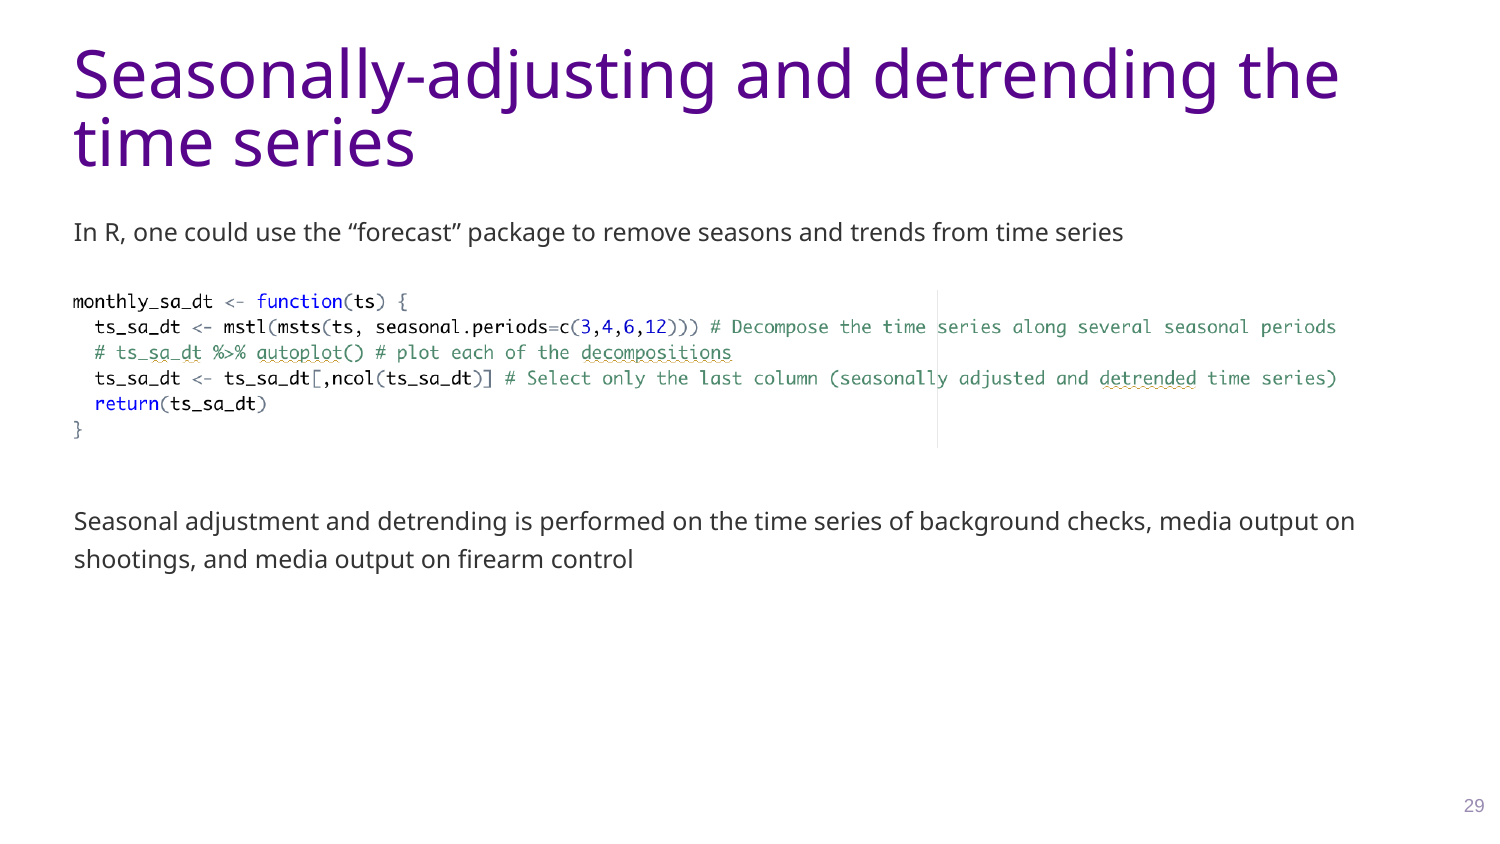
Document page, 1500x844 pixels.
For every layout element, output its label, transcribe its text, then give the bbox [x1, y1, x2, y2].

picture [68, 290, 1347, 449]
slide_number 29 [1162, 782, 1500, 828]
title Seasonally-adjusting and detrending the time series [58, 29, 1442, 124]
text_box In R, one could use the “forecast” package to remove seasons and trends from time series [58, 194, 1405, 303]
text_box Seasonal adjustment and detrending is performed on the time series of background checks, media output on shootings, and media output on firearm control [58, 483, 1405, 592]
